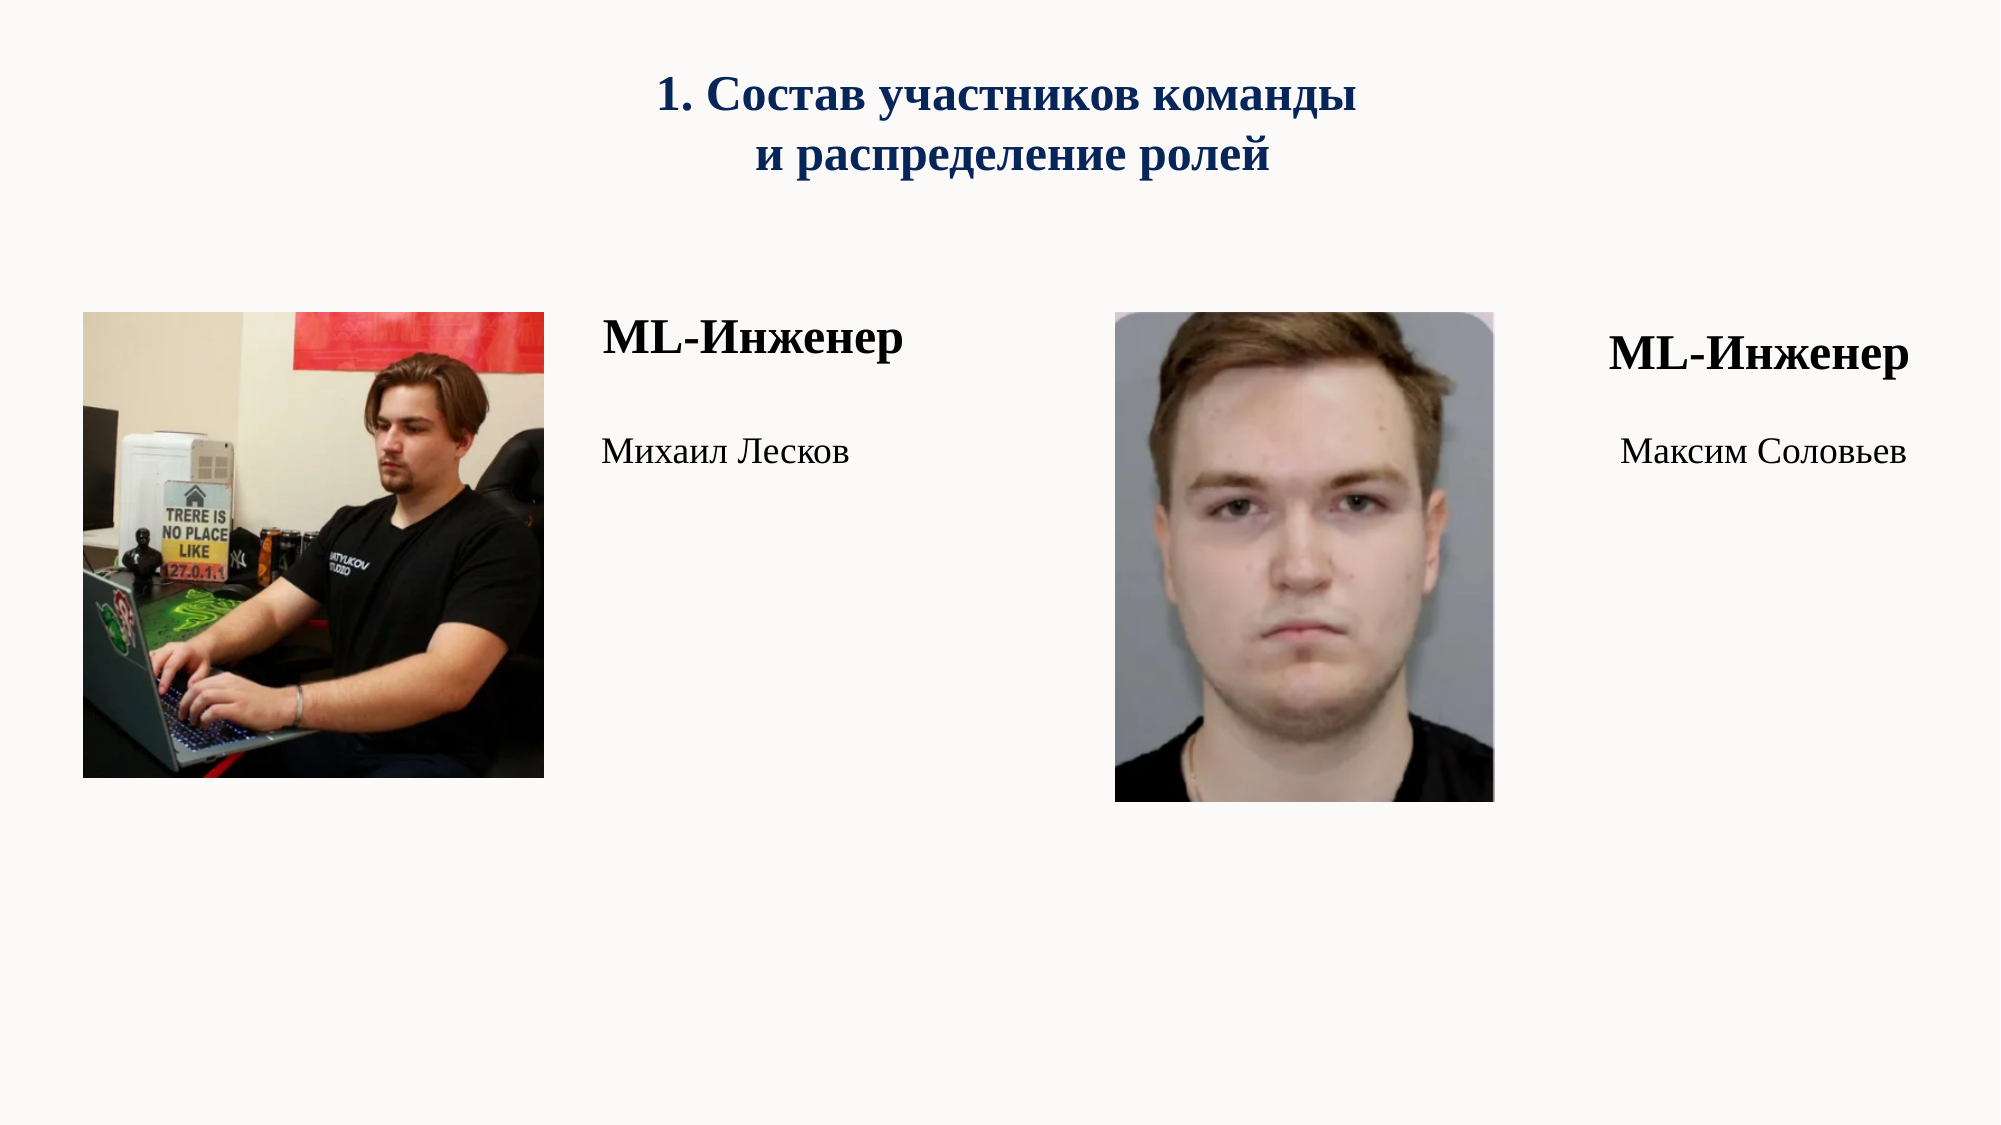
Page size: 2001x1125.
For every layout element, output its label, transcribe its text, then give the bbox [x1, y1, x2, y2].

text_box Максим Соловьев [1605, 418, 1969, 479]
text_box ML-Инженер [1594, 312, 1926, 388]
text_box ML-Инженер [588, 296, 920, 372]
picture [1115, 312, 1495, 802]
text_box Михаил Лесков [586, 418, 950, 479]
picture [83, 312, 544, 778]
text_box 1. Состав участников команды и распределение ролей [607, 53, 1418, 188]
